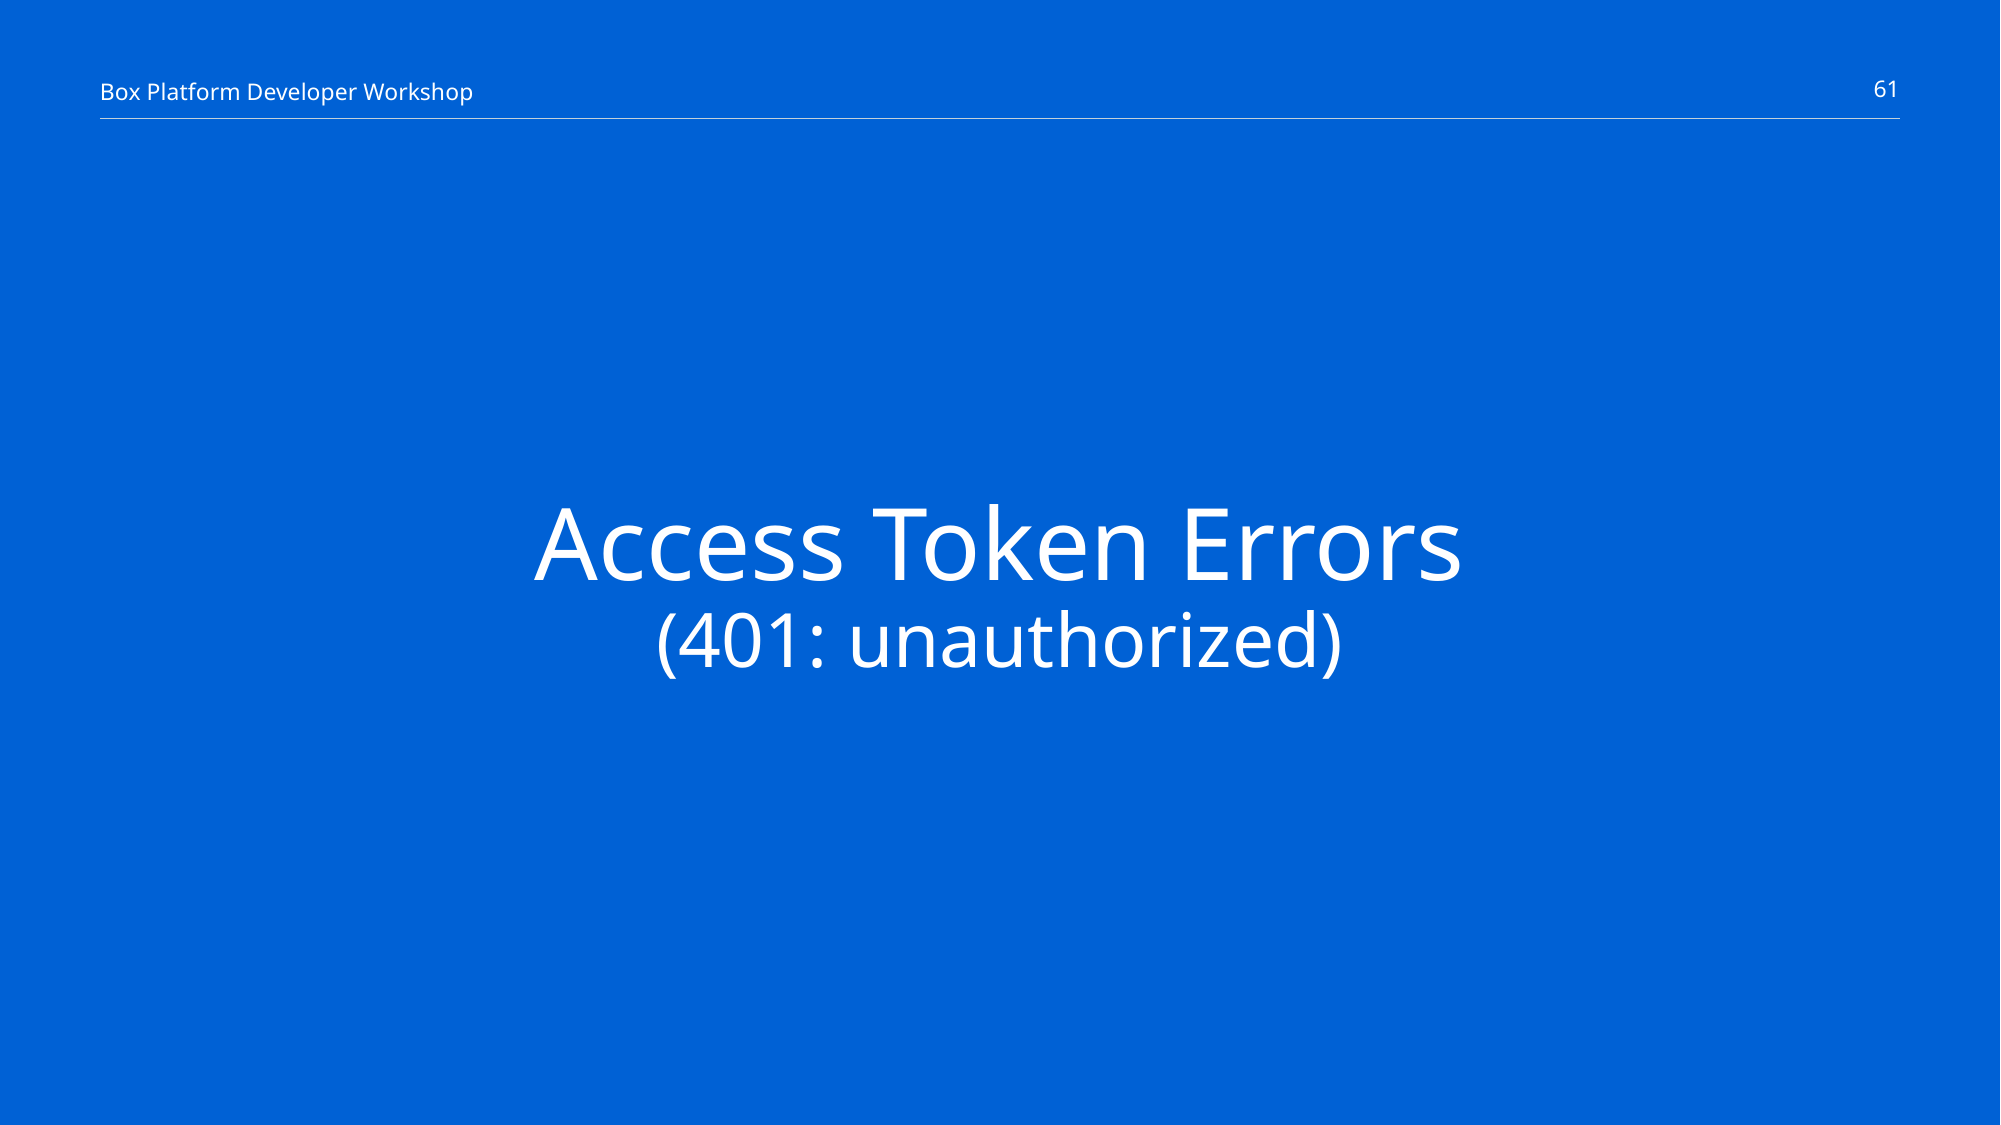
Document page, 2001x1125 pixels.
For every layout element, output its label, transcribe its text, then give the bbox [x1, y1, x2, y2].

title Access Token Errors (401: unauthorized) [99, 468, 1900, 830]
